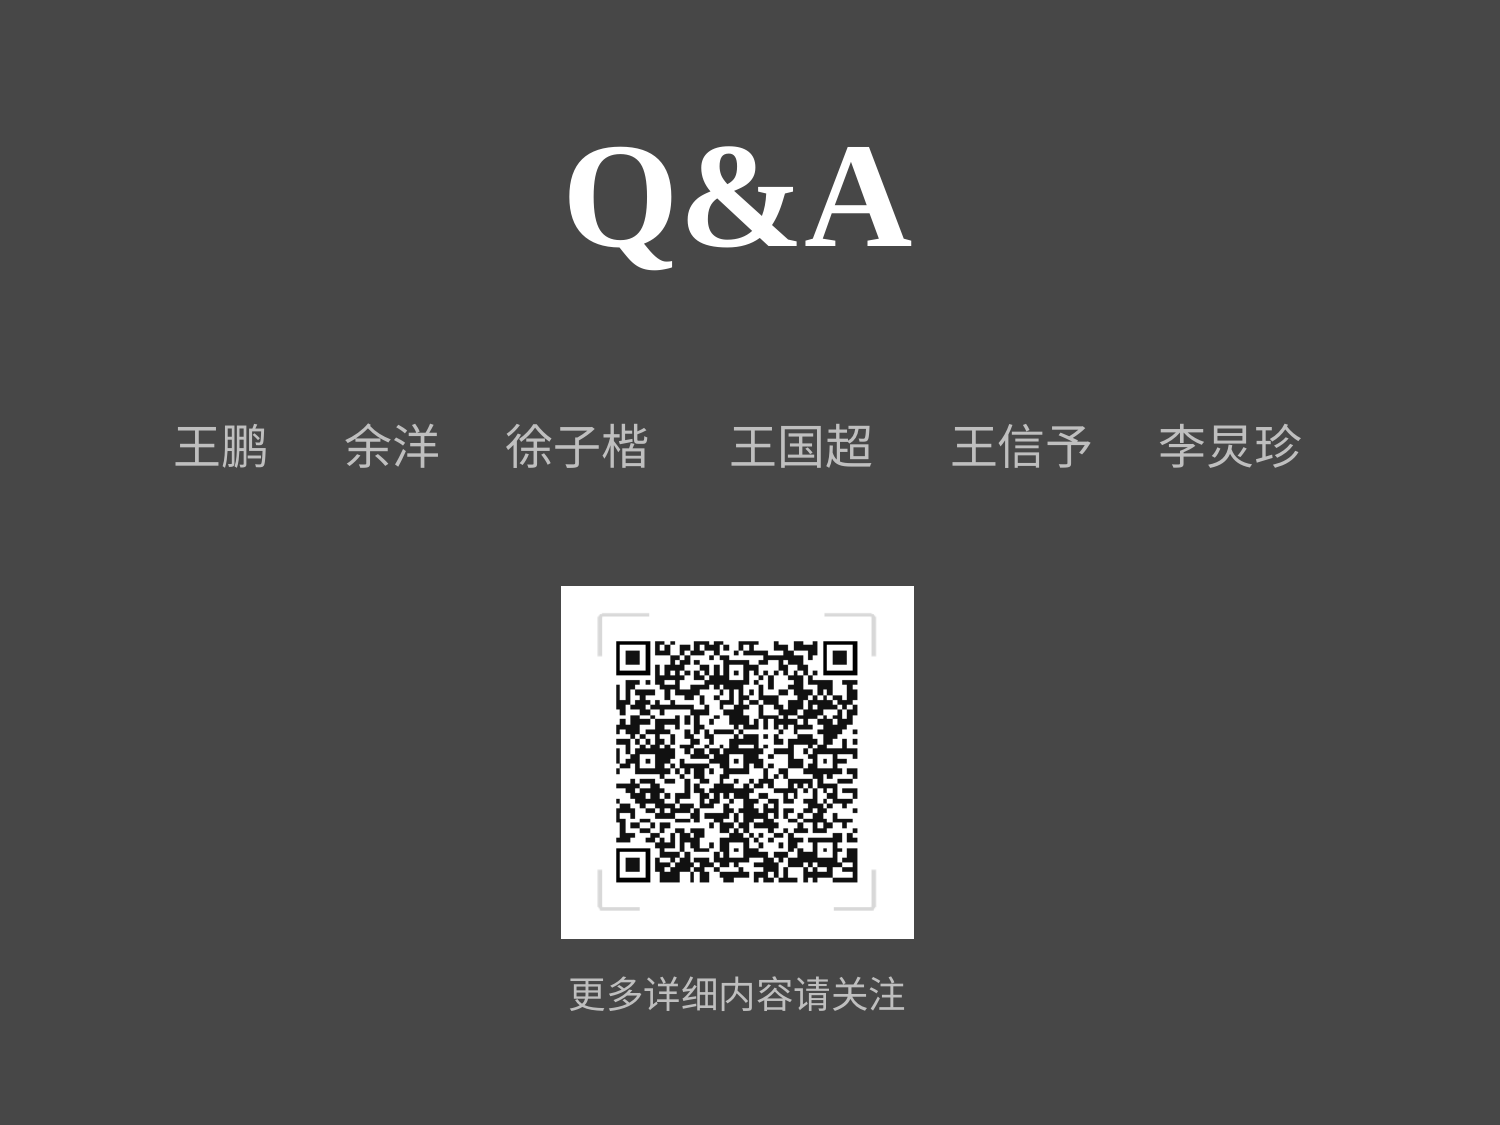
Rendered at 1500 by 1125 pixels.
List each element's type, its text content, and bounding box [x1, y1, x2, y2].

text_box 更多详细内容请关注 [554, 964, 922, 1024]
subtitle 王鹏 余洋 徐子楷 王国超 王信予 李炅珍 [29, 408, 1447, 600]
picture [561, 585, 915, 939]
title Q&A [100, 66, 1376, 308]
